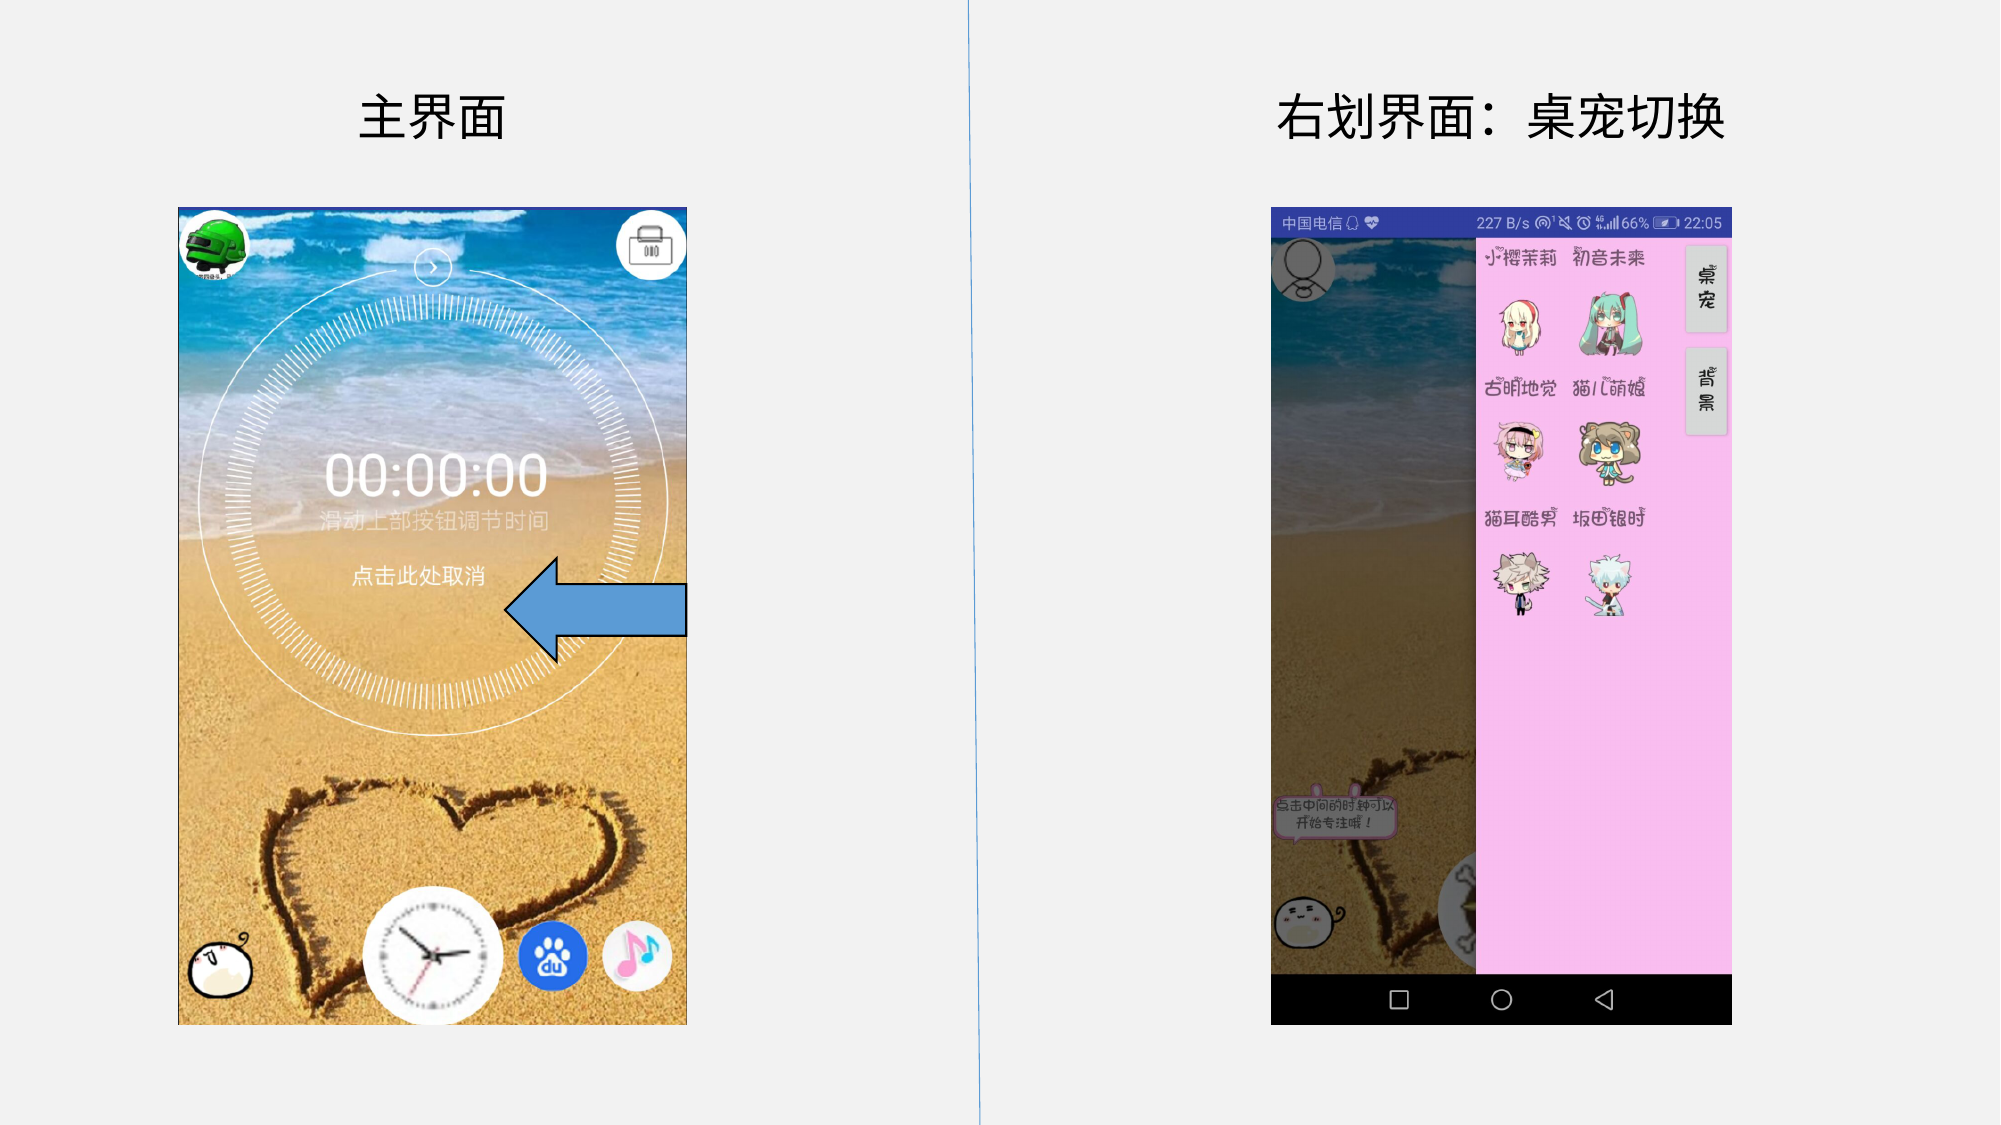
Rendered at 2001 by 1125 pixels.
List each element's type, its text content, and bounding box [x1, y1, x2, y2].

text_box 主界面 [178, 78, 687, 153]
picture [178, 207, 687, 1025]
picture [178, 271, 188, 278]
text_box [968, 0, 980, 1125]
text_box 右划界面：桌宠切换 [1183, 78, 1821, 153]
picture [1271, 207, 1732, 1025]
